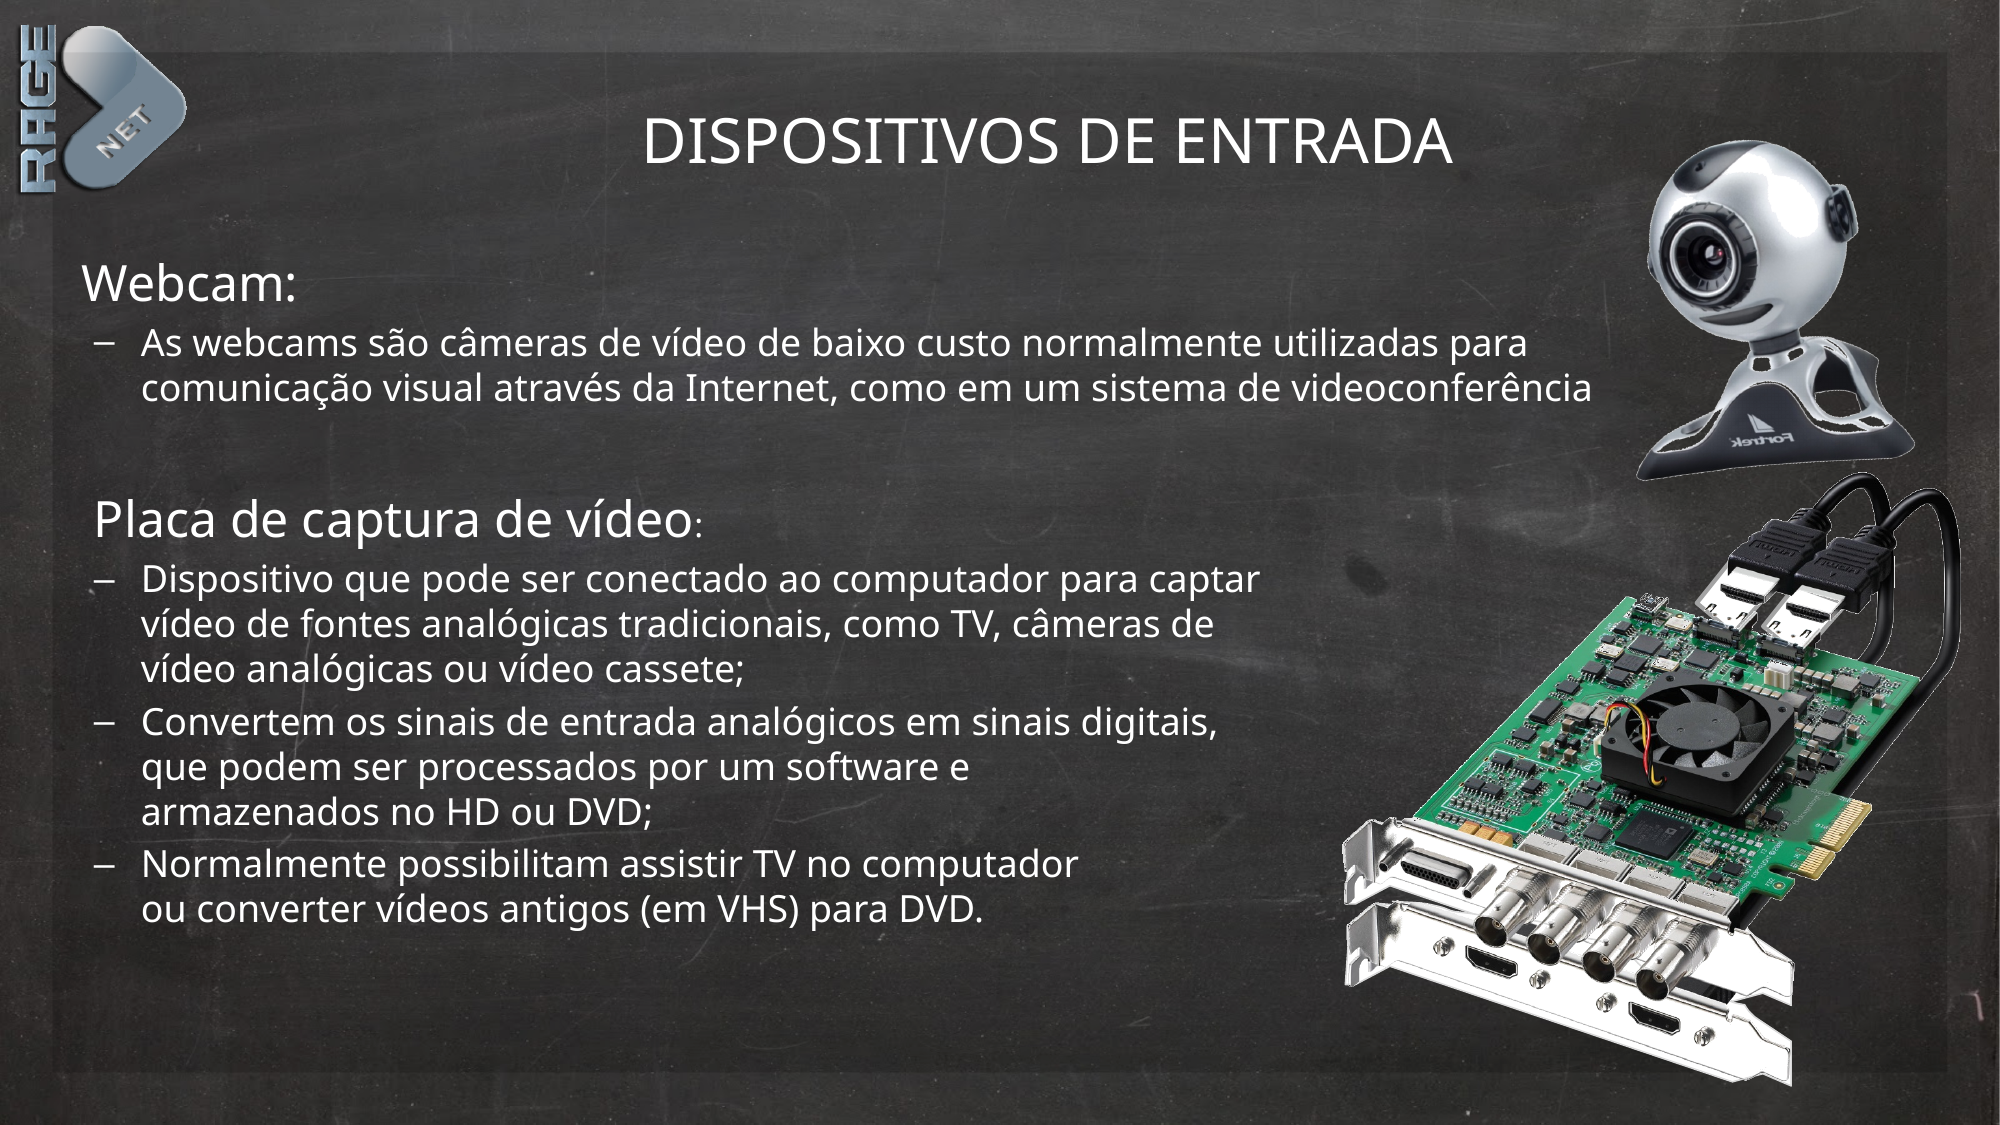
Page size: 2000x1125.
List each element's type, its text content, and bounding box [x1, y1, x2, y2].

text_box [1342, 467, 1961, 1087]
title Dispositivos de entrada [196, 45, 1900, 233]
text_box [1561, 137, 1917, 500]
list Webcam: As webcams são câmeras de vídeo de baixo custo normalmente utilizadas para comunicação visual através da Internet, como em um sistema de videoconferência Placa de captura de vídeo: Dispositivo que pode ser conectado ao computador para captar vídeo de fontes analógicas tradicionais, como TV, câmeras de vídeo analógicas ou vídeo cassete; Convertem os sinais de entrada analógicos em sinais digitais, que podem ser processados por um software e armazenados no HD ou DVD; Normalmente possibilitam assistir TV no computador ou converter vídeos antigos (em VHS) para DVD. [66, 243, 1556, 1038]
picture [0, 0, 2000, 1125]
